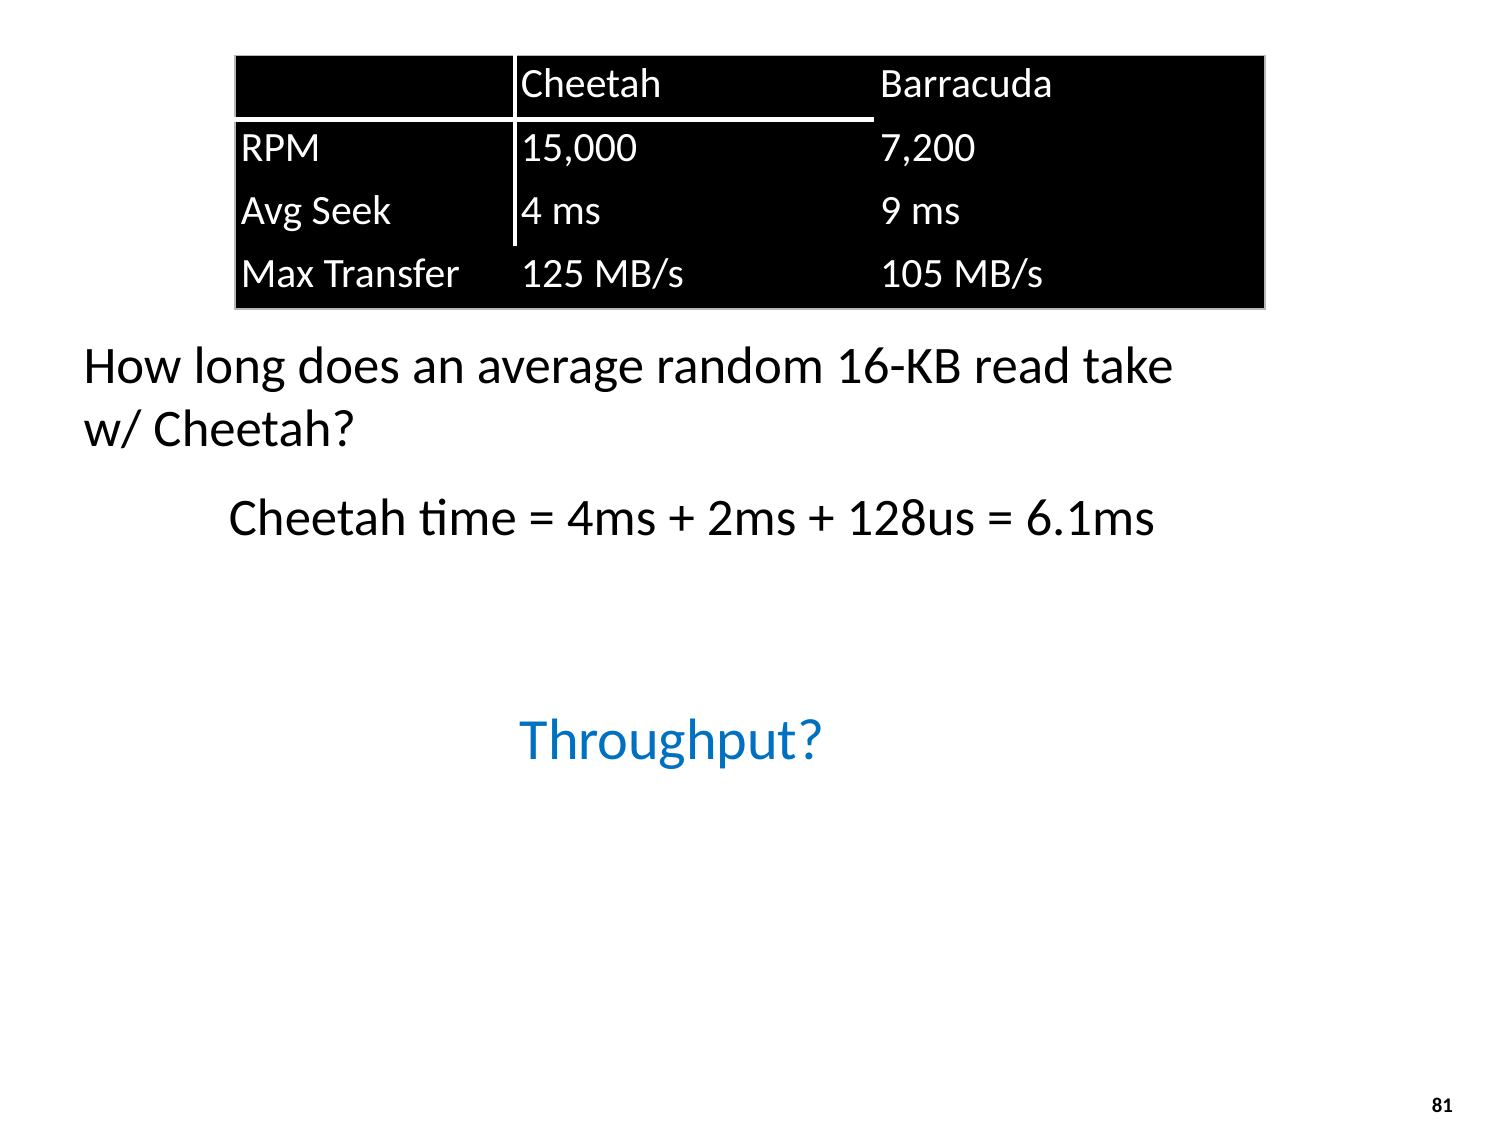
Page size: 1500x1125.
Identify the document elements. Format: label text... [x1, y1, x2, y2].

table_cell 15,000 [517, 122, 874, 183]
text_box Cheetah time = 4ms + 2ms + 128us = 6.1ms [222, 477, 1163, 552]
table_cell 105 MB/s [874, 246, 1264, 308]
table_cell 7,200 [874, 119, 1264, 183]
table_header Barracuda [874, 56, 1264, 119]
table_cell 9 ms [874, 183, 1264, 246]
table_cell Max Transfer [236, 246, 515, 308]
table_header Cheetah [517, 56, 874, 117]
table_cell 4 ms [517, 183, 874, 246]
table_cell 125 MB/s [515, 246, 874, 308]
table_header [236, 56, 513, 117]
table_cell Avg Seek [236, 183, 513, 246]
table_cell RPM [236, 122, 513, 183]
text_box Throughput? [504, 693, 840, 779]
text_box How long does an average random 16-KB read take w/ Cheetah? [77, 324, 1193, 463]
